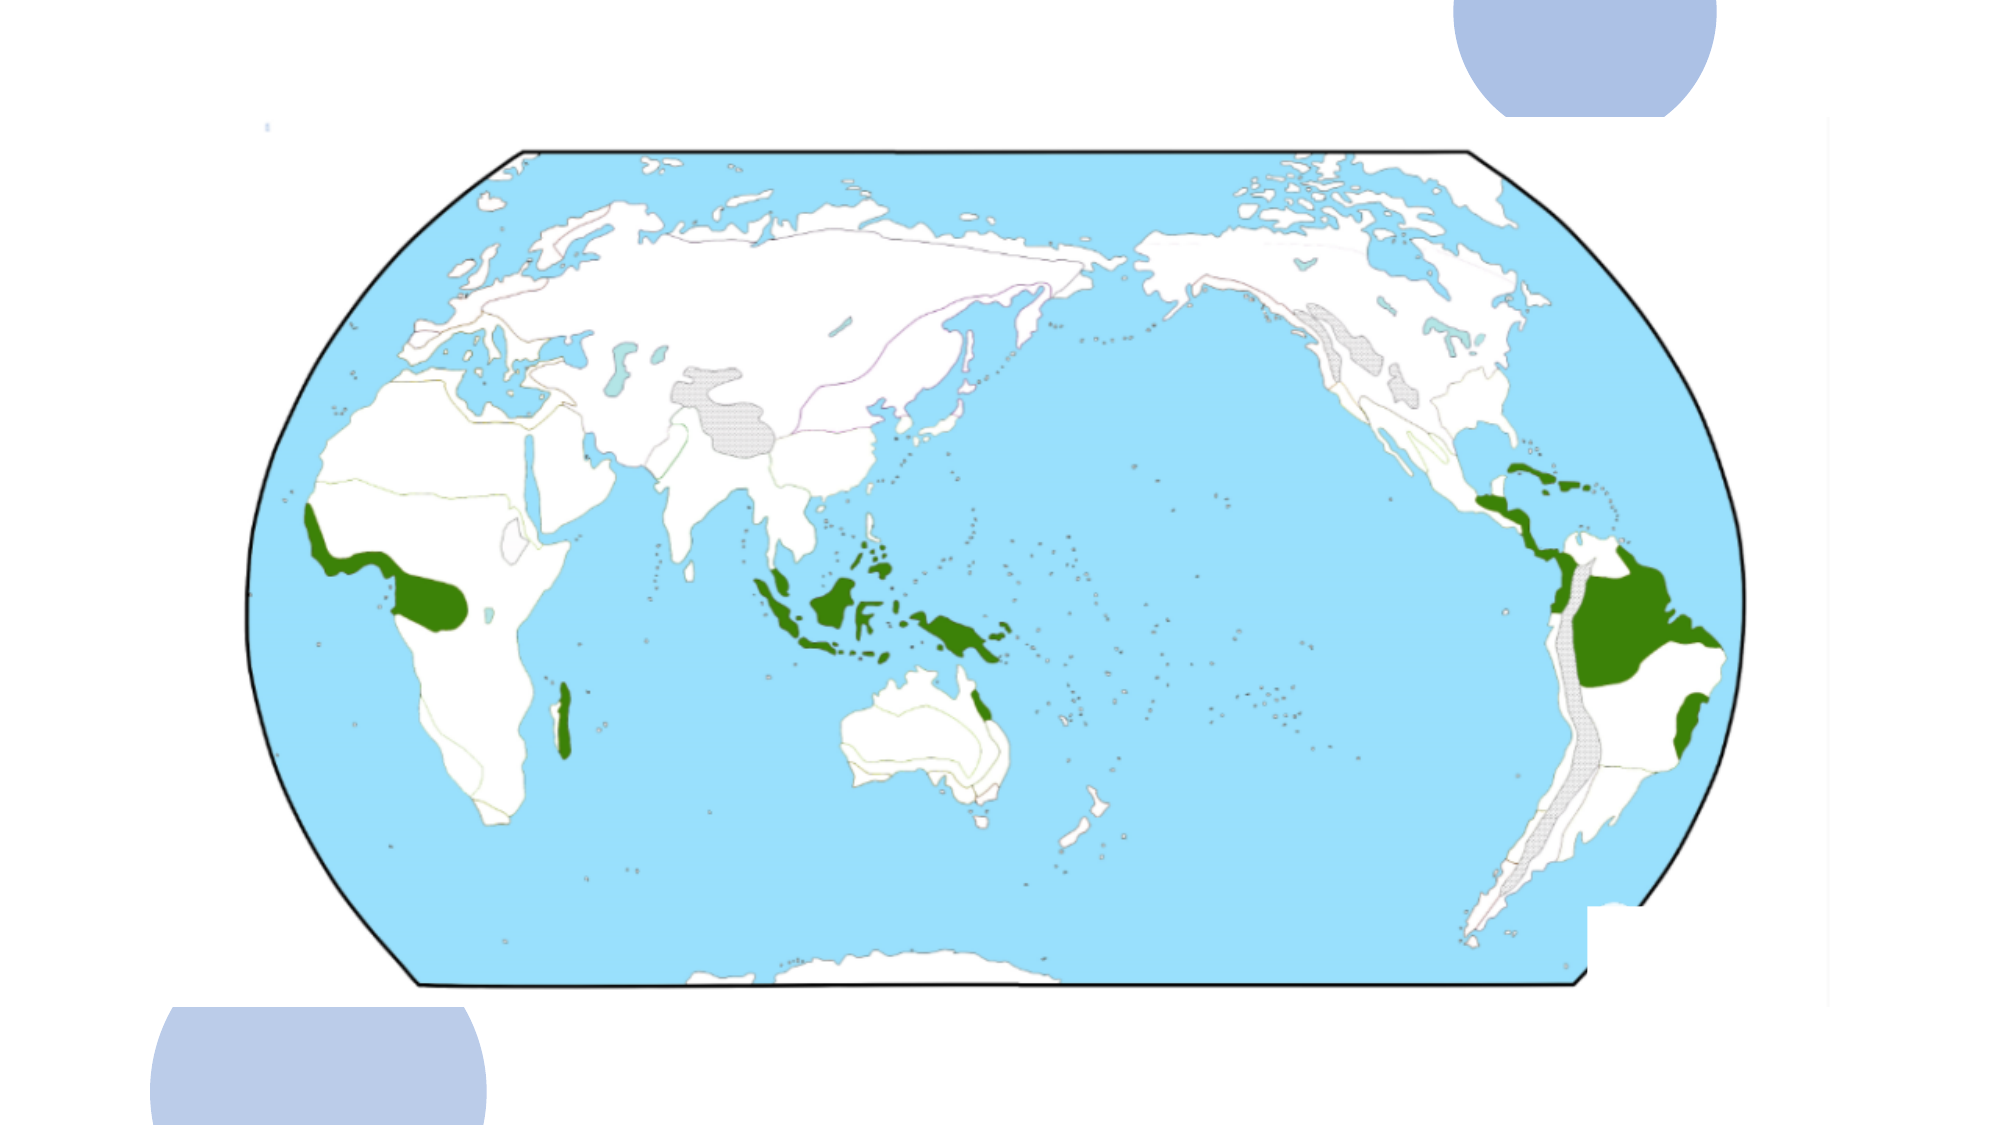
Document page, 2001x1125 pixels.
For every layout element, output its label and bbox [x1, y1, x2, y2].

text_box [156, 117, 1844, 1008]
text_box [1452, 0, 1718, 117]
text_box [148, 1008, 488, 1125]
